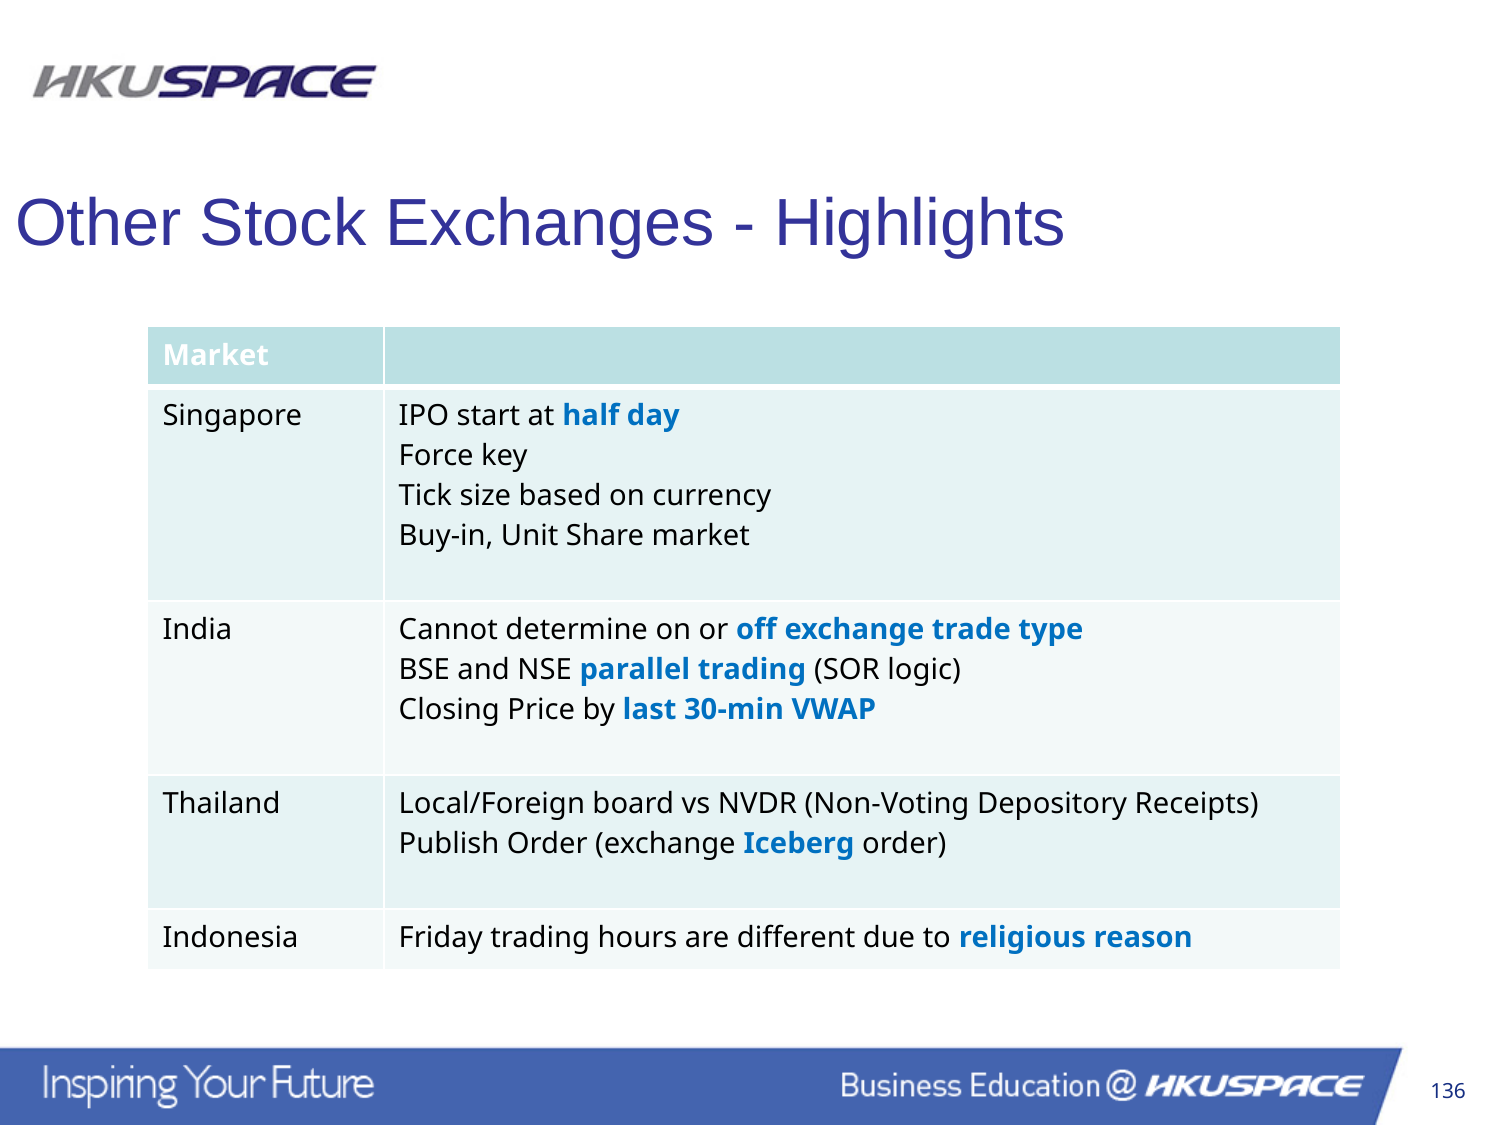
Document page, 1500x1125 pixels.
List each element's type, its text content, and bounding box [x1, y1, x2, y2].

table_header [385, 327, 1340, 384]
table_cell IPO start at half day Force key Tick size based on currency Buy-in, Unit Share market [385, 390, 1340, 600]
slide_number 136 [1415, 1070, 1499, 1125]
table_cell Cannot determine on or off exchange trade type BSE and NSE parallel trading (SOR logic) Closing Price by last 30-min VWAP [385, 602, 1340, 774]
title Other Stock Exchanges - Highlights [0, 101, 1325, 266]
table_cell Thailand [148, 776, 383, 908]
table_cell Singapore [148, 390, 383, 600]
table_header Market [148, 327, 383, 384]
table_cell India [148, 602, 383, 774]
table_cell Local/Foreign board vs NVDR (Non-Voting Depository Receipts) Publish Order (exchange Iceberg order) [385, 776, 1340, 908]
table_cell Indonesia [148, 910, 383, 969]
picture [0, 0, 1500, 1125]
table_cell Friday trading hours are different due to religious reason [385, 910, 1340, 969]
text_box [64, 278, 1483, 1047]
